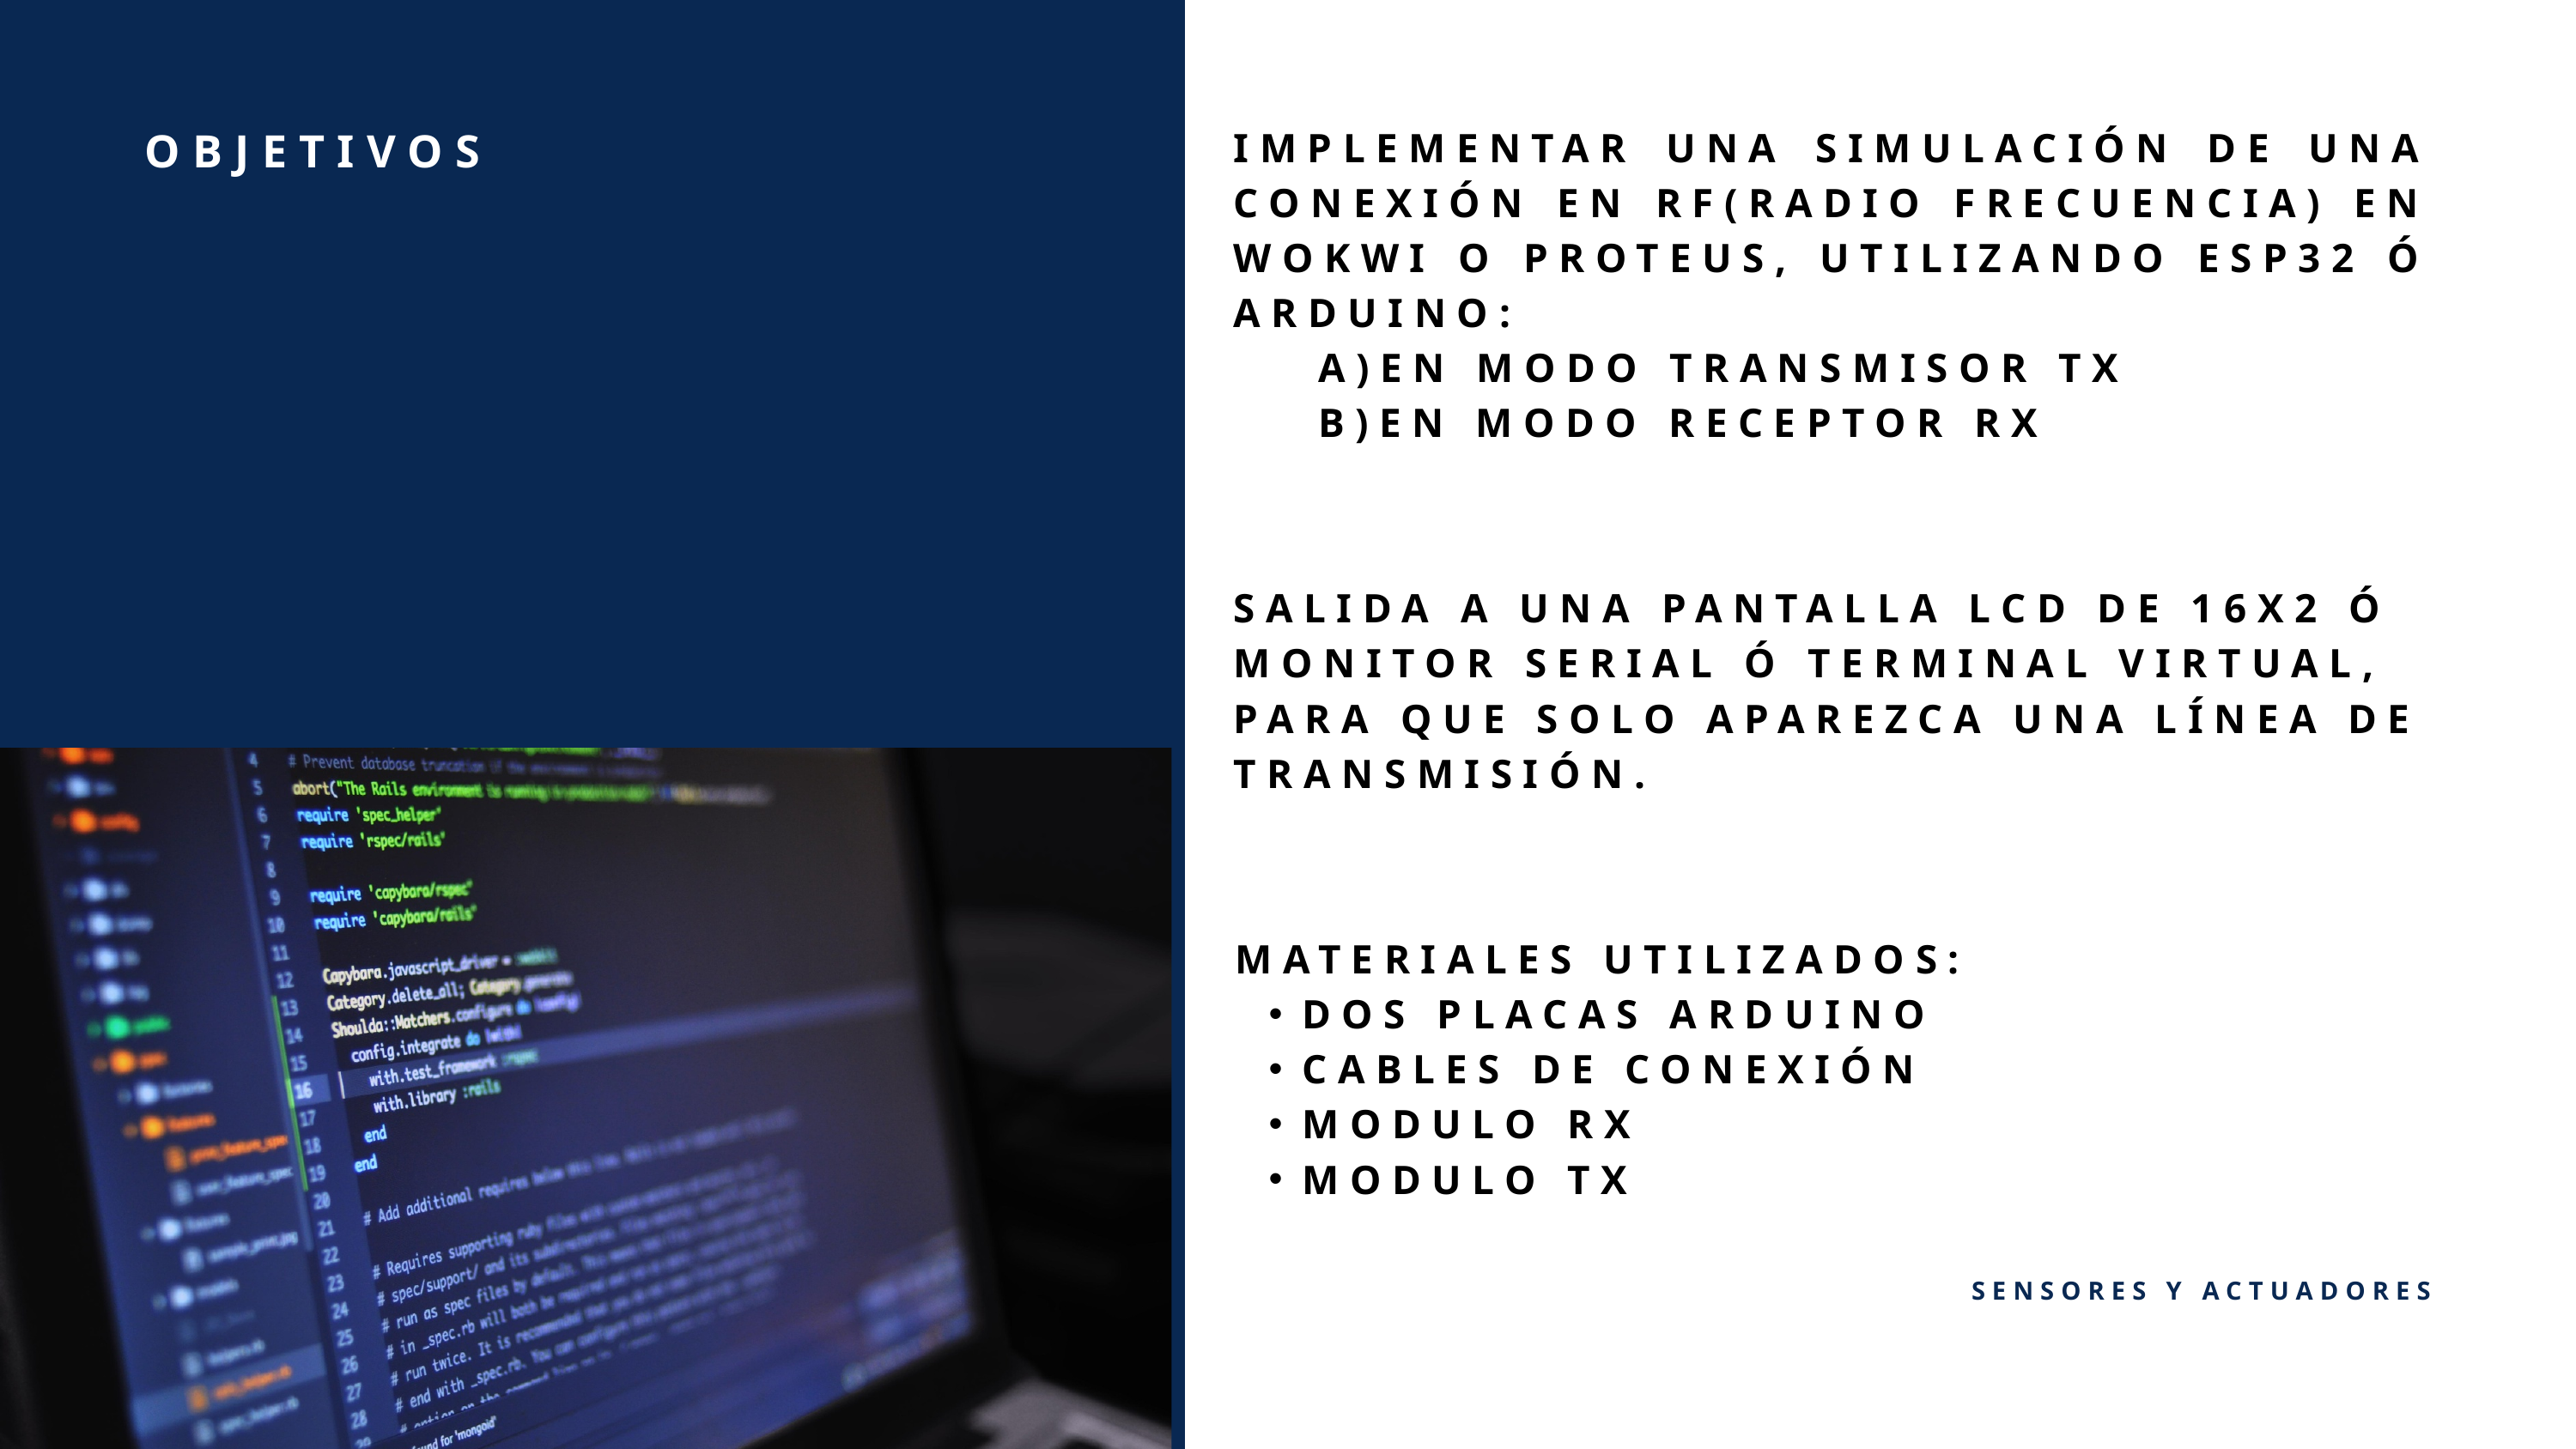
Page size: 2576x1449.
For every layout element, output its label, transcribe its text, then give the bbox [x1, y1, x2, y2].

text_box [1184, 0, 2576, 1449]
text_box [0, 748, 1172, 1449]
text_box OBJETIVOS [144, 113, 609, 177]
